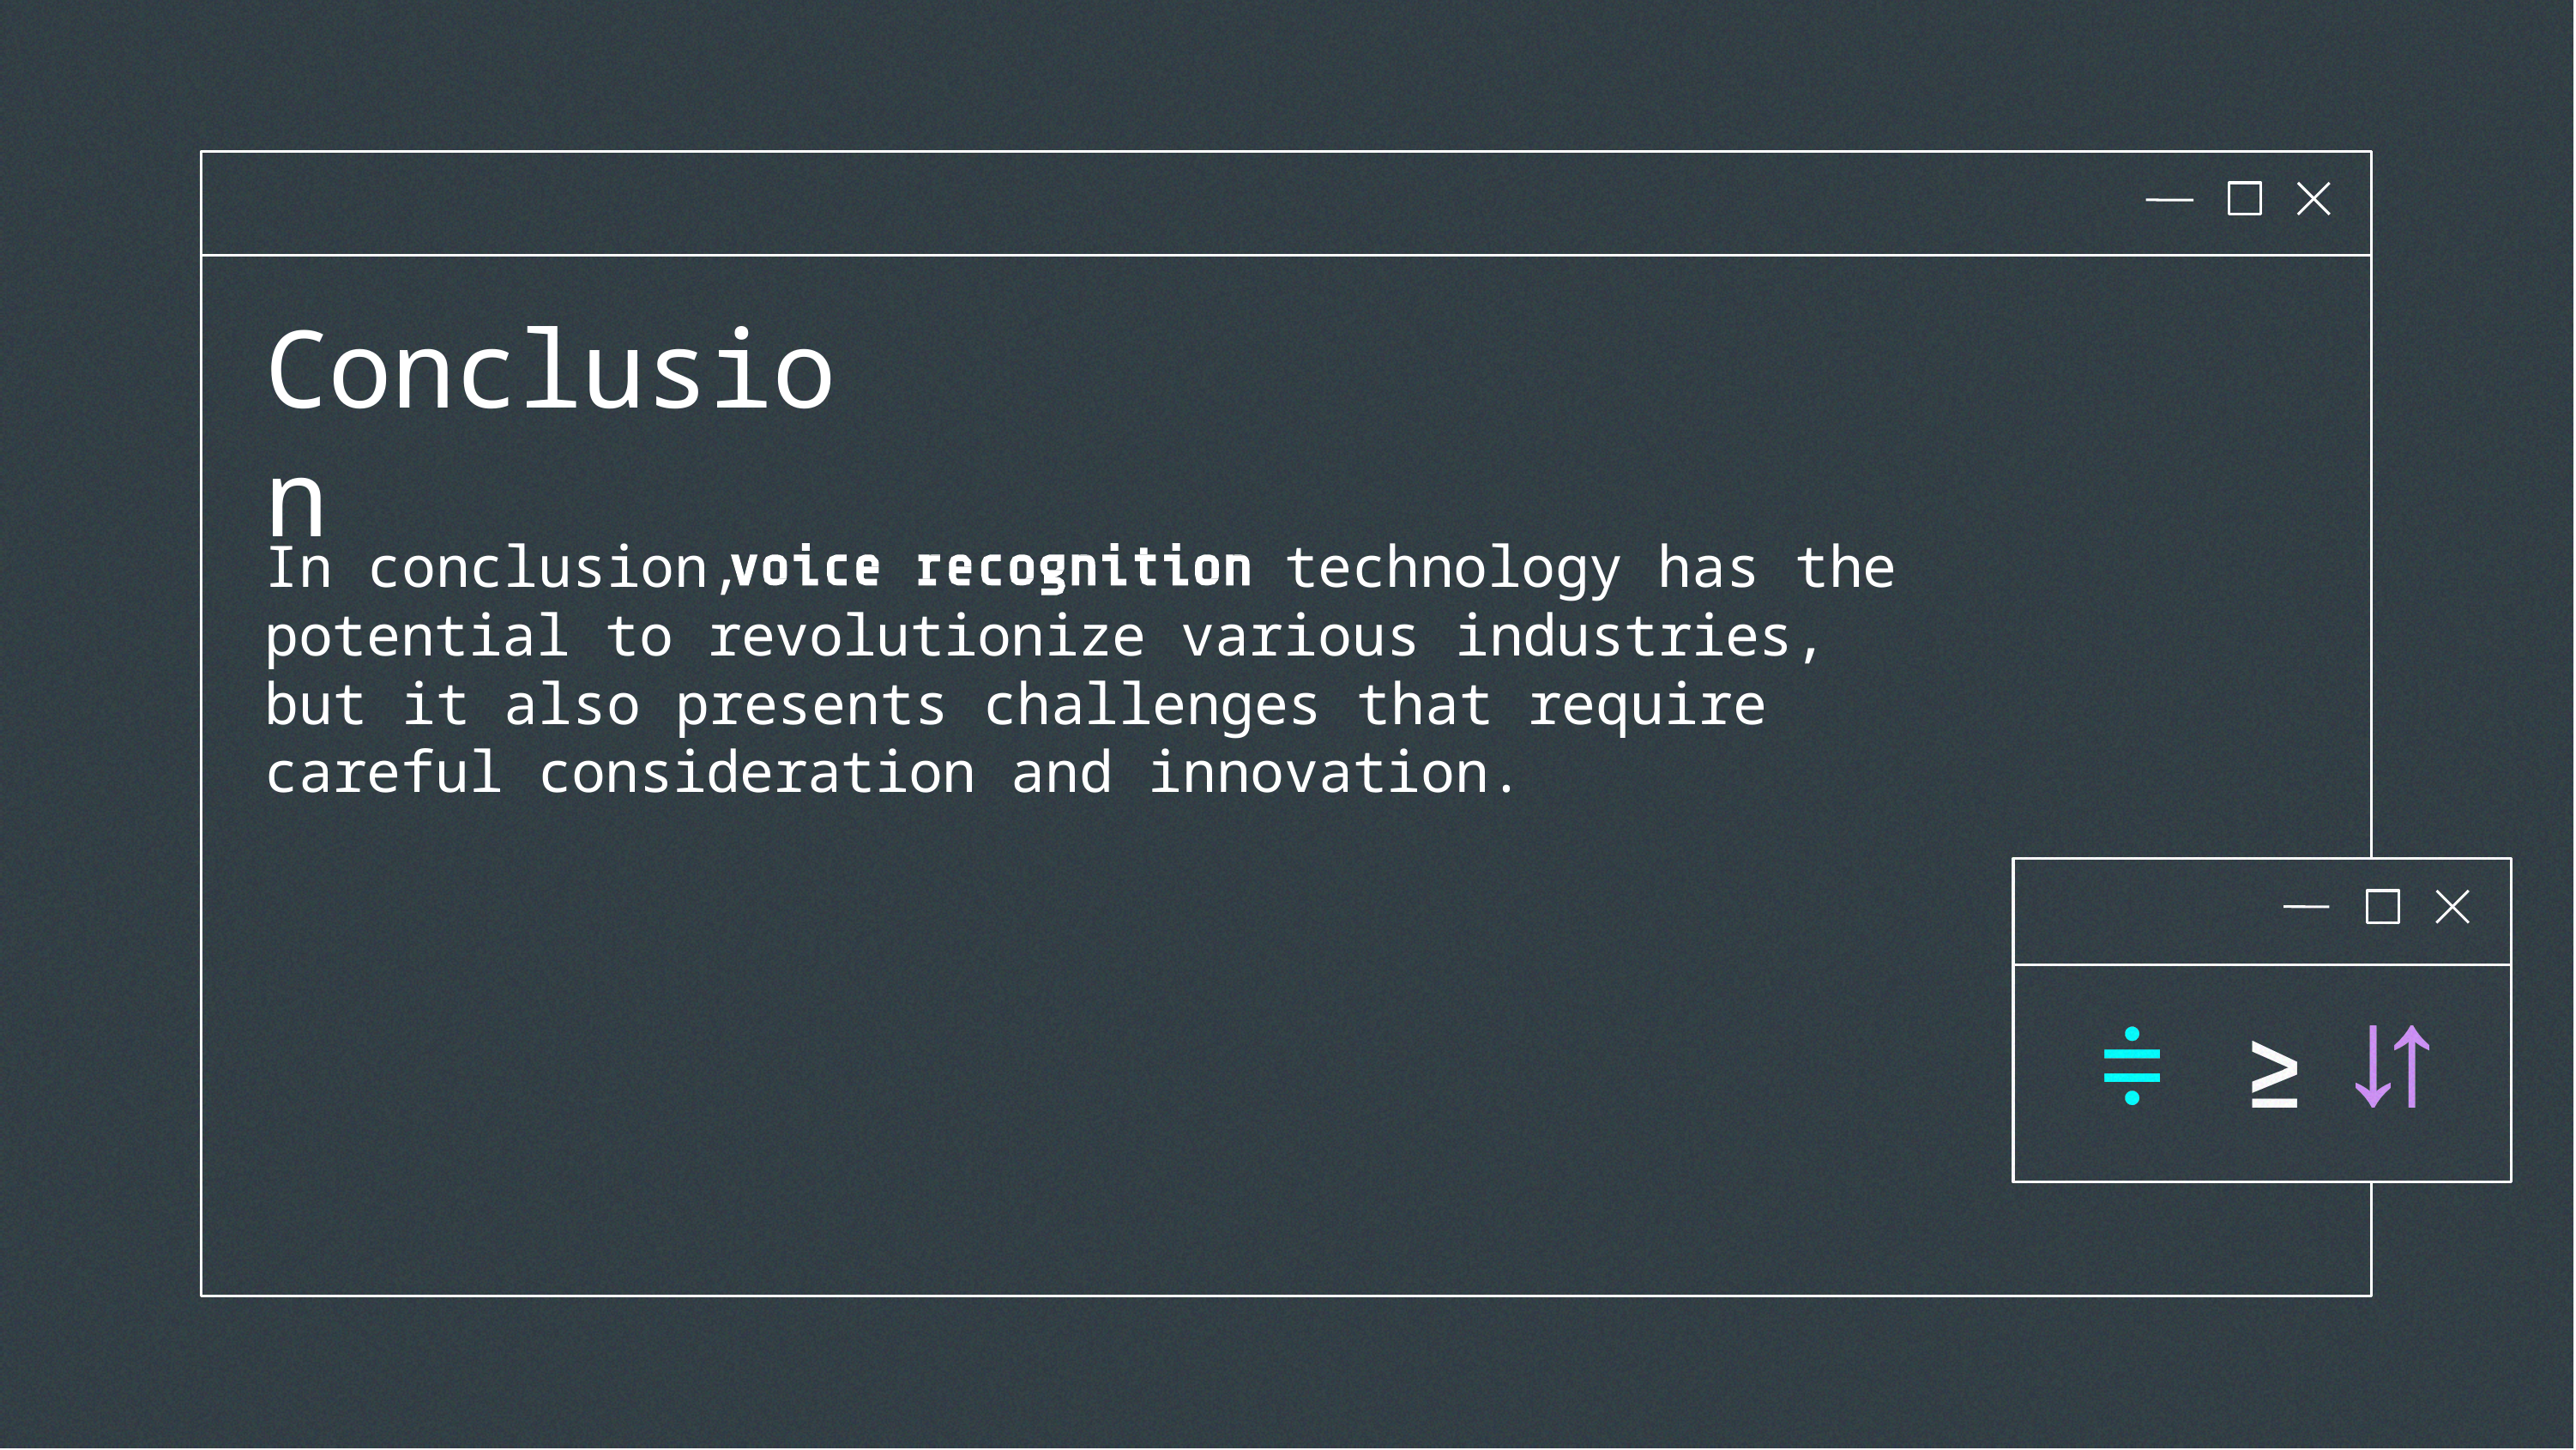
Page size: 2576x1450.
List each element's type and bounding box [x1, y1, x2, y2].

text_box [200, 149, 2513, 1298]
picture [0, 0, 2573, 1448]
